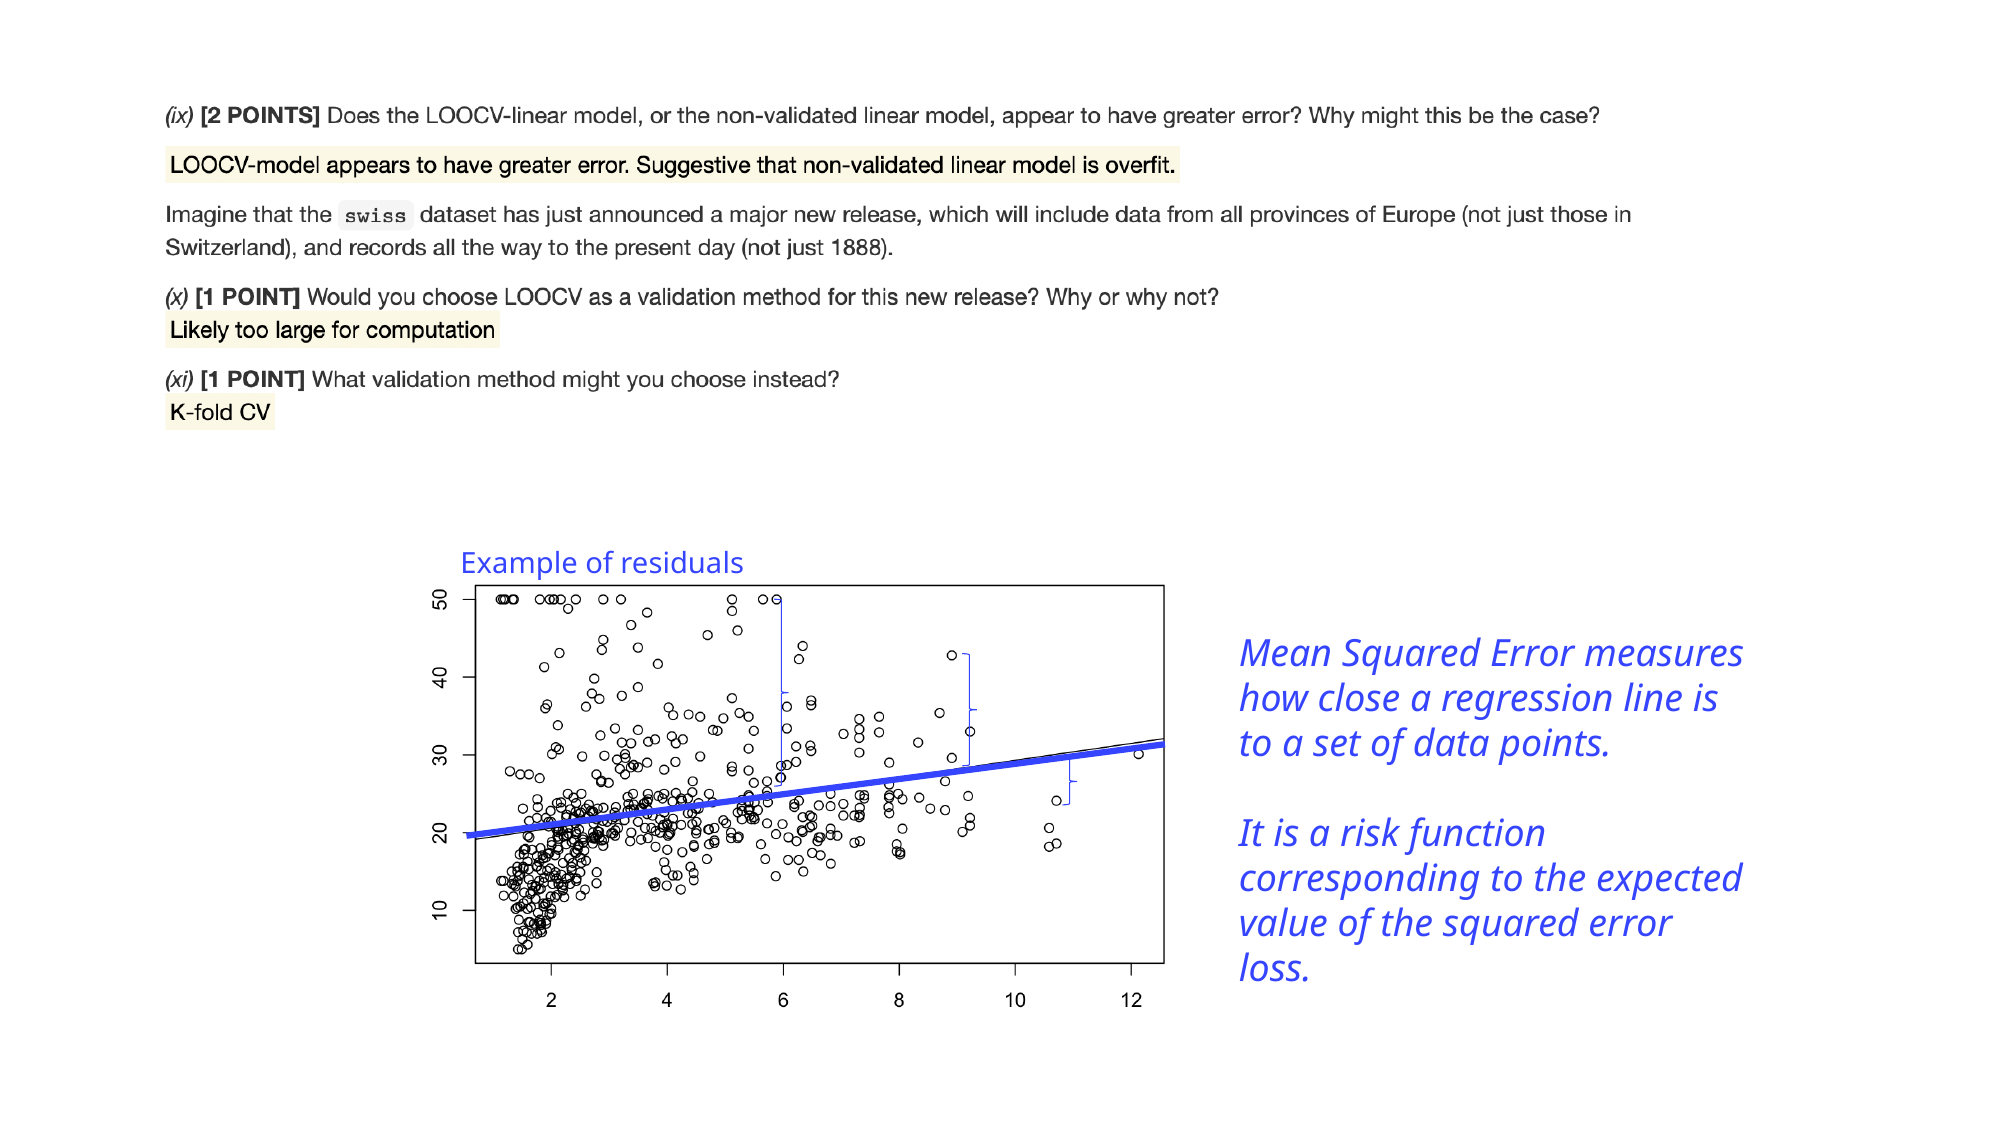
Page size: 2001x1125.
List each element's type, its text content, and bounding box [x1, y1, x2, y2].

picture [407, 487, 1214, 1017]
text_box Mean Squared Error measures how close a regression line is to a set of data points. It is a risk function corresponding to the expected value of the squared error loss. [1224, 621, 1778, 997]
picture [147, 90, 1649, 456]
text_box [466, 744, 1165, 836]
